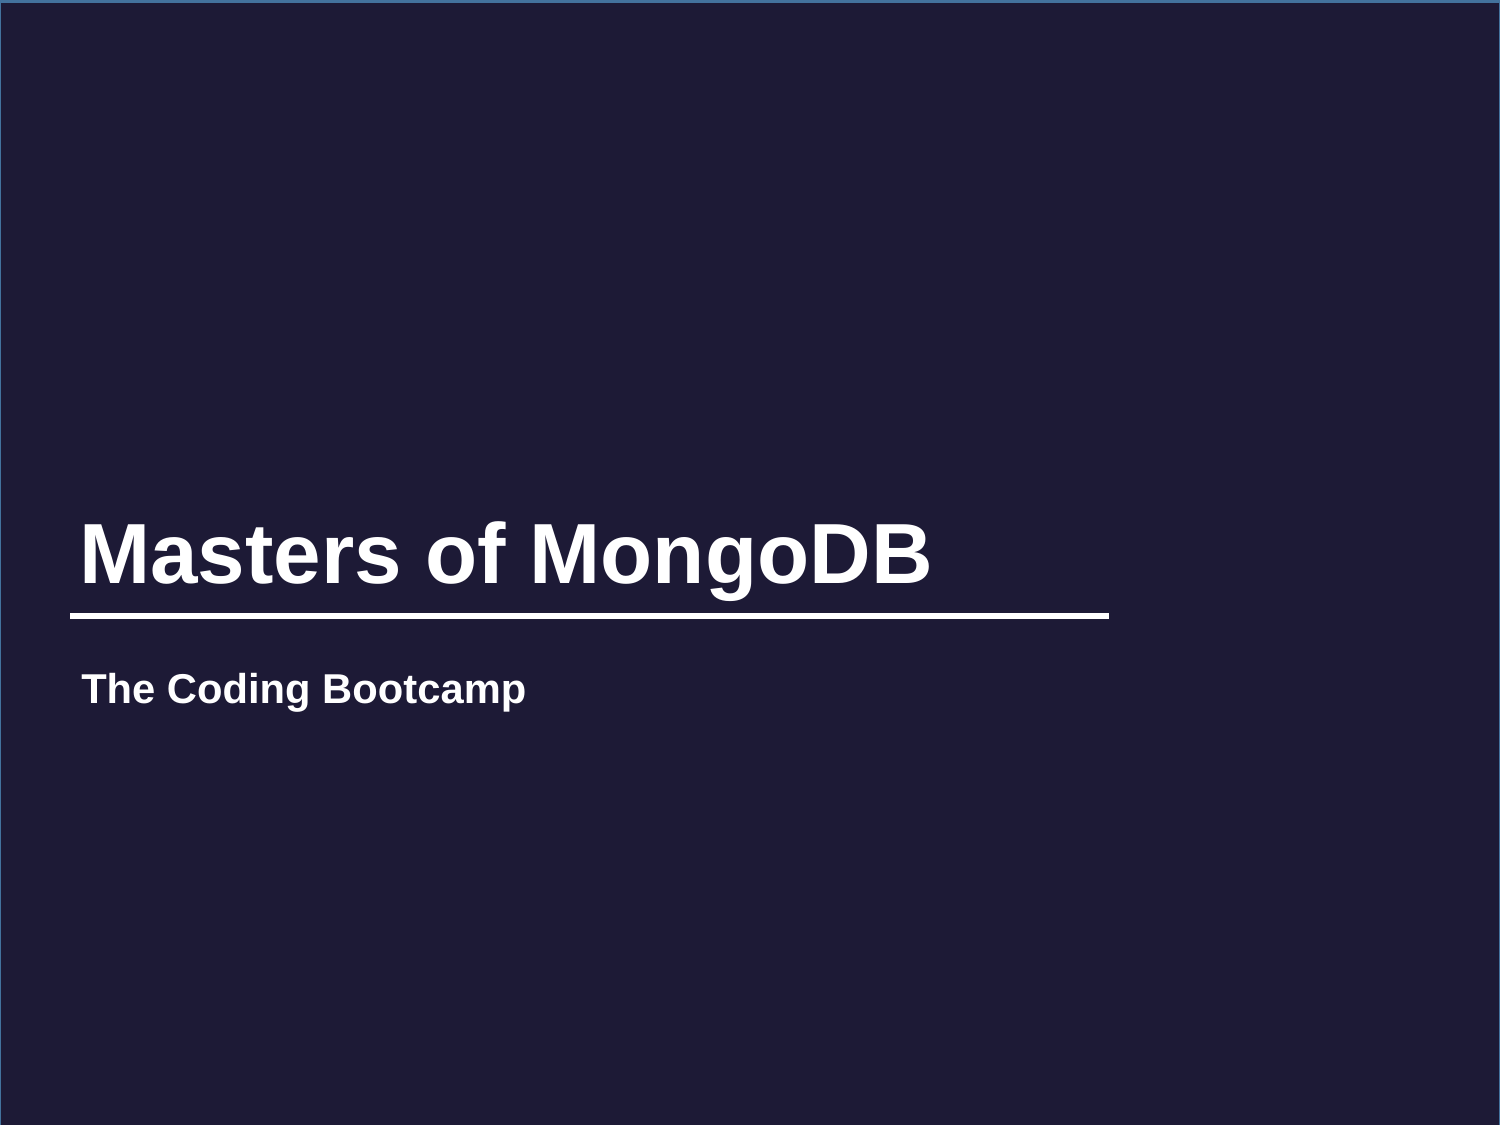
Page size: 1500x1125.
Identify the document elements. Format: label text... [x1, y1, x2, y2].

title Masters of MongoDB [64, 484, 1415, 628]
